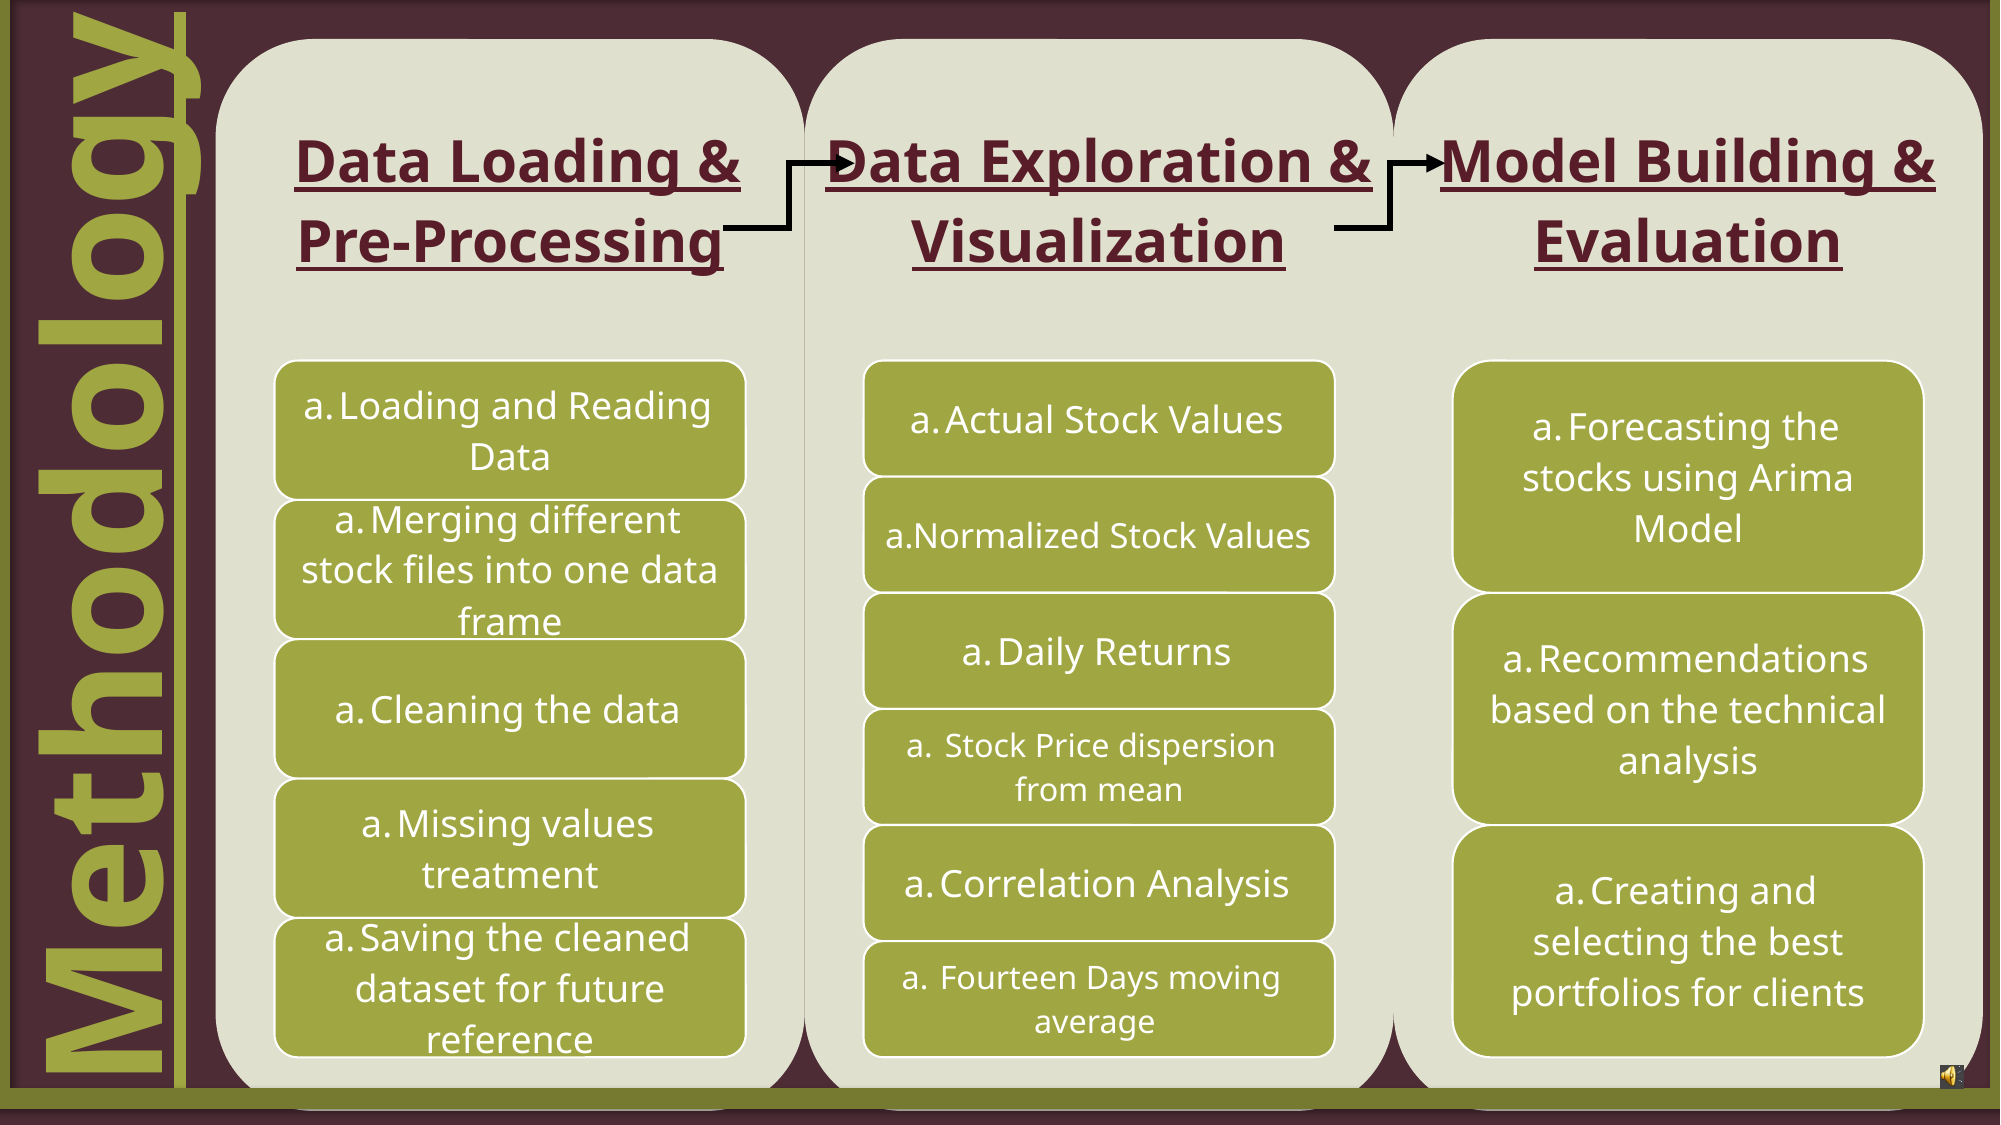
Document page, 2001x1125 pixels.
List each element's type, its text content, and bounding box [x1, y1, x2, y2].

text_box [0, 0, 2000, 1099]
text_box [723, 163, 855, 229]
picture [1939, 1064, 1965, 1090]
text_box Methodology [0, 1106, 202, 1113]
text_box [1334, 163, 1446, 229]
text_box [215, 39, 1983, 1111]
